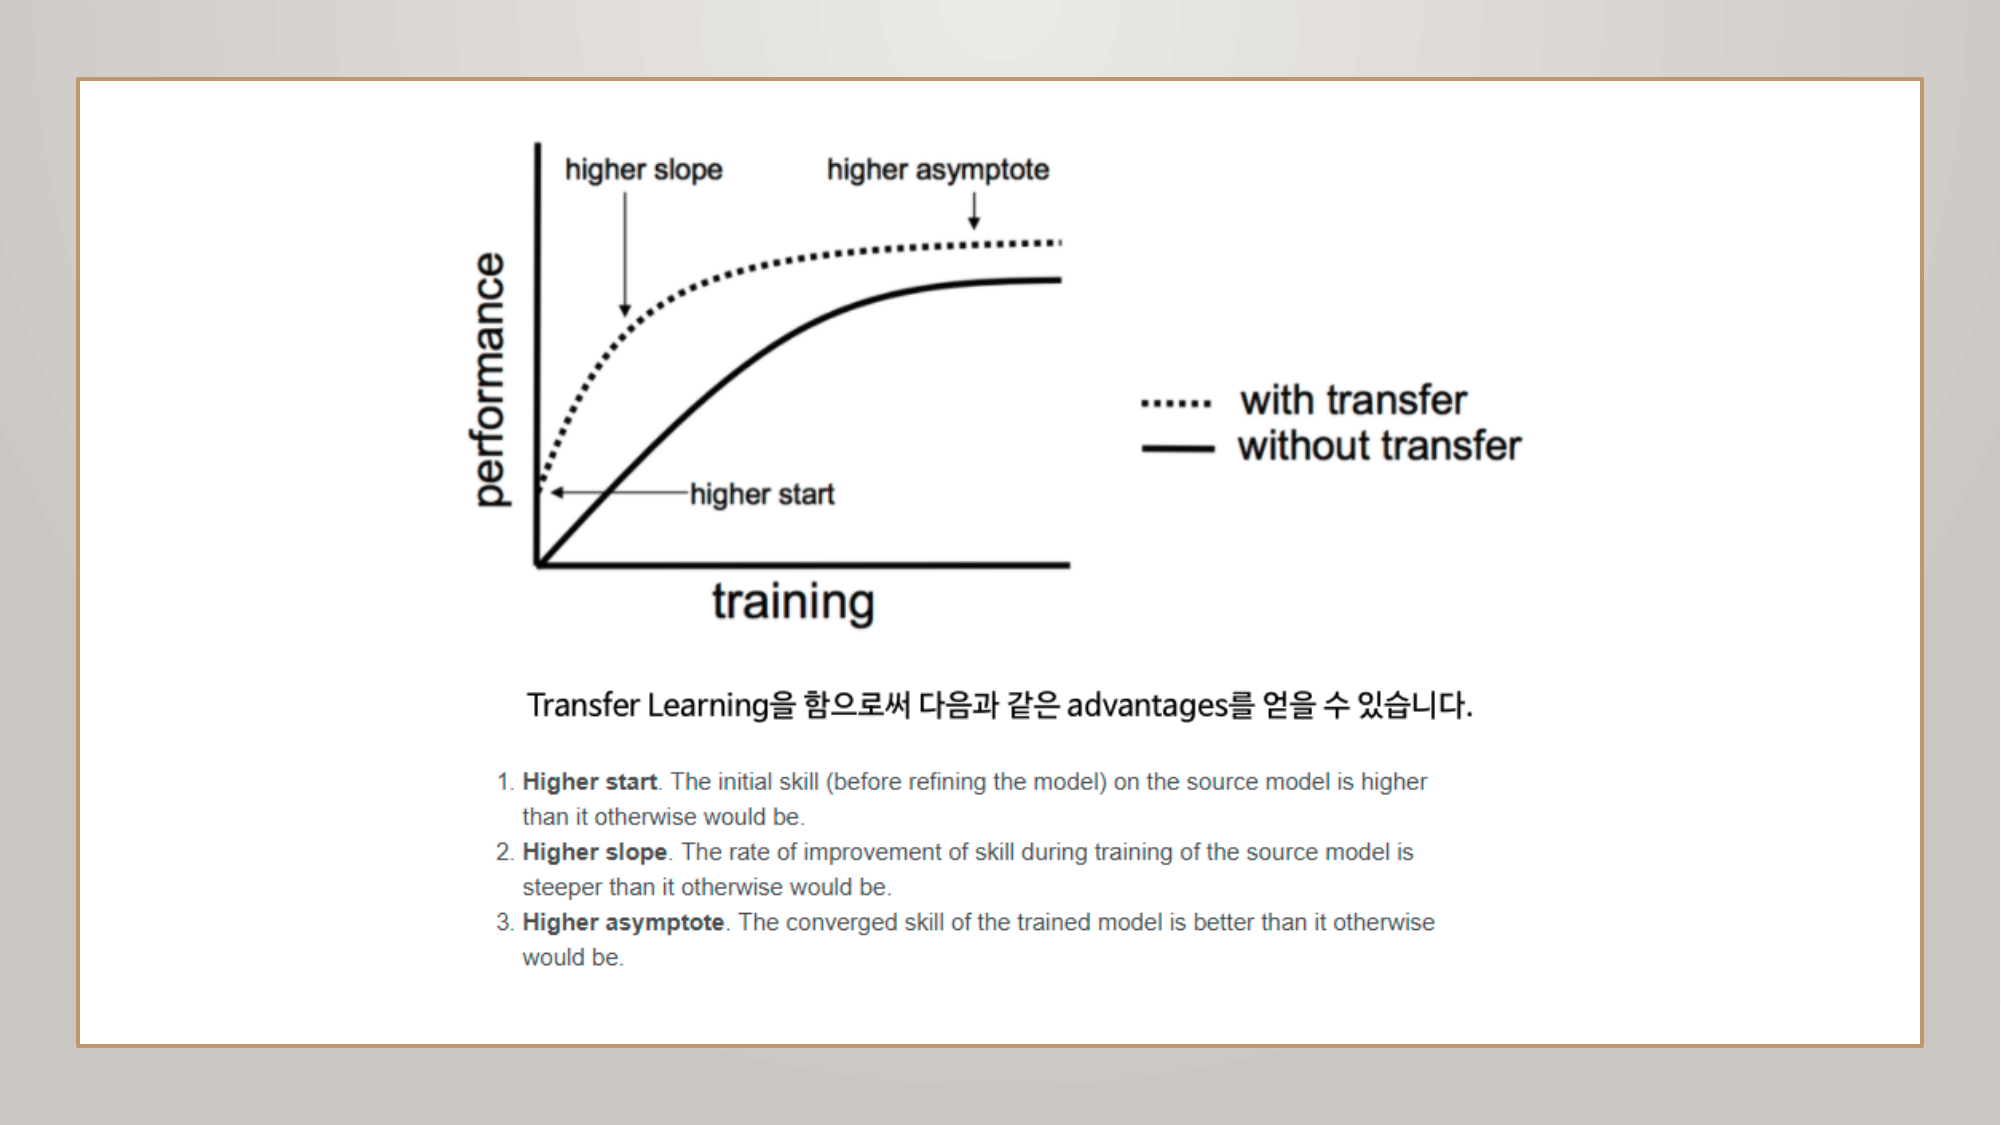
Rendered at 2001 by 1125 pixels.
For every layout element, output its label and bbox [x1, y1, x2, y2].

text_box [77, 77, 1923, 1004]
list [423, 105, 1577, 1020]
picture [0, 1006, 2000, 1125]
text_box [0, 0, 2000, 1004]
